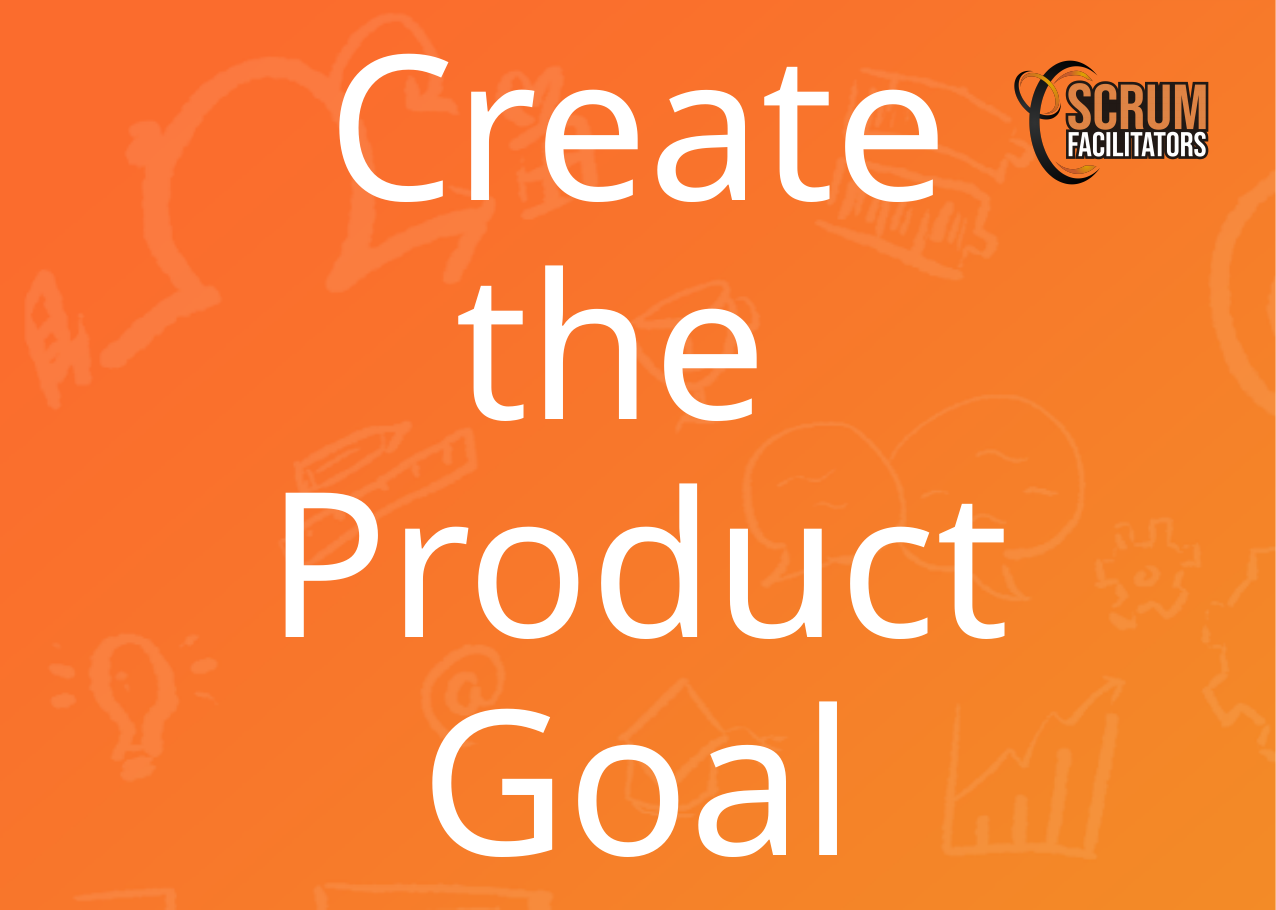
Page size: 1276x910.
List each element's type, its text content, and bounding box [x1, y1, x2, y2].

list Create the Product Goal [132, 291, 1143, 618]
picture [0, 0, 1276, 910]
